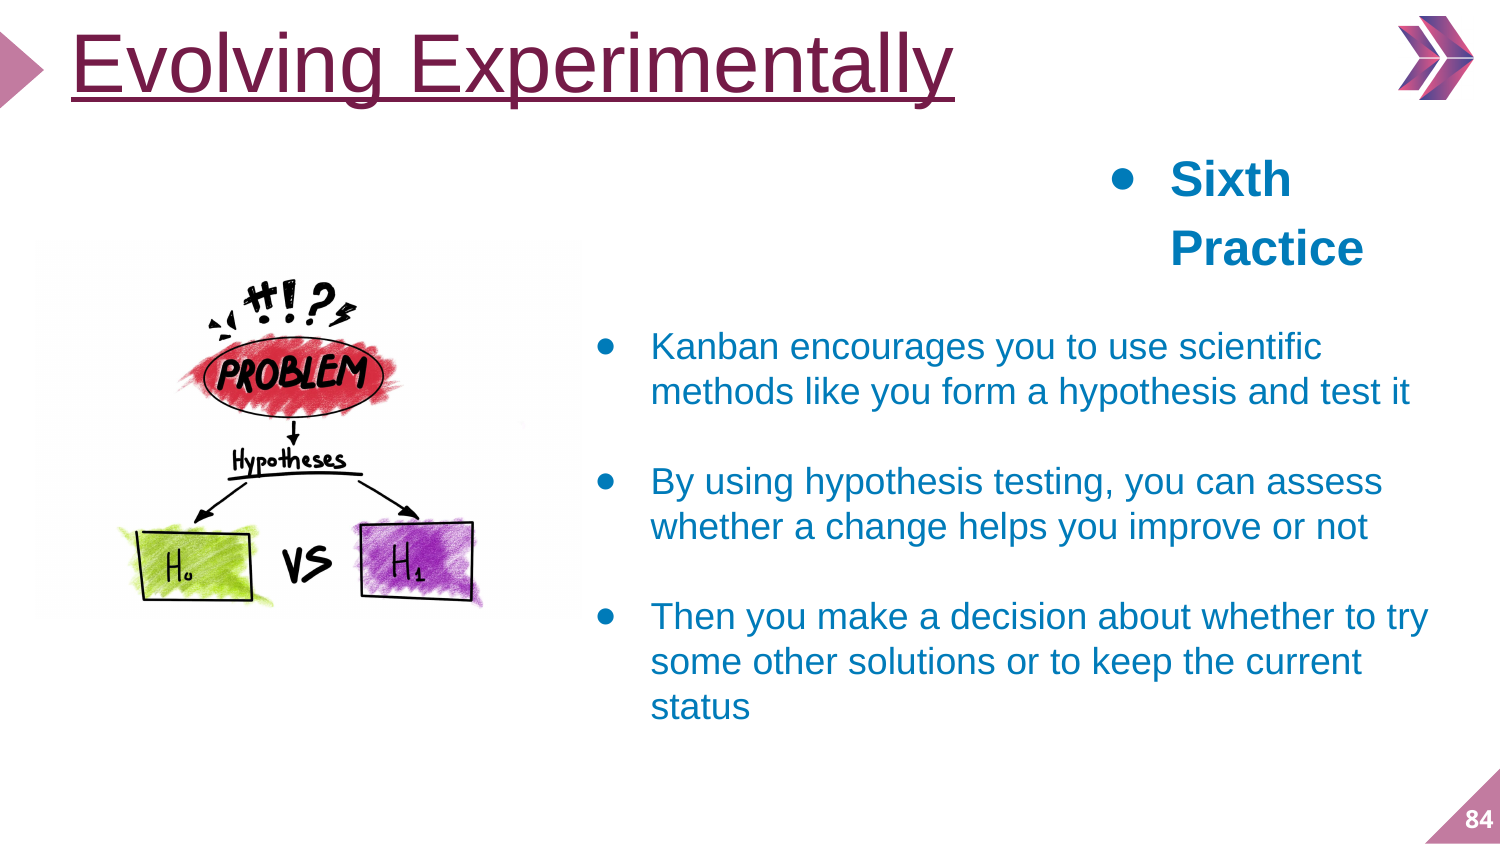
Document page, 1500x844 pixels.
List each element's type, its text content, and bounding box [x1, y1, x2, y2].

picture [1398, 16, 1474, 100]
text_box Evolving Experimentally [70, 28, 1369, 132]
text_box Sixth Practice [1080, 122, 1400, 277]
text_box Kanban encourages you to use scientific methods like you form a hypothesis and test it By using hypothesis testing, you can assess whether a change helps you improve or not Then you make a decision about whether to try some other solutions or to keep the current status [560, 307, 1485, 797]
slide_number 84 [1418, 760, 1494, 838]
picture [35, 240, 582, 619]
